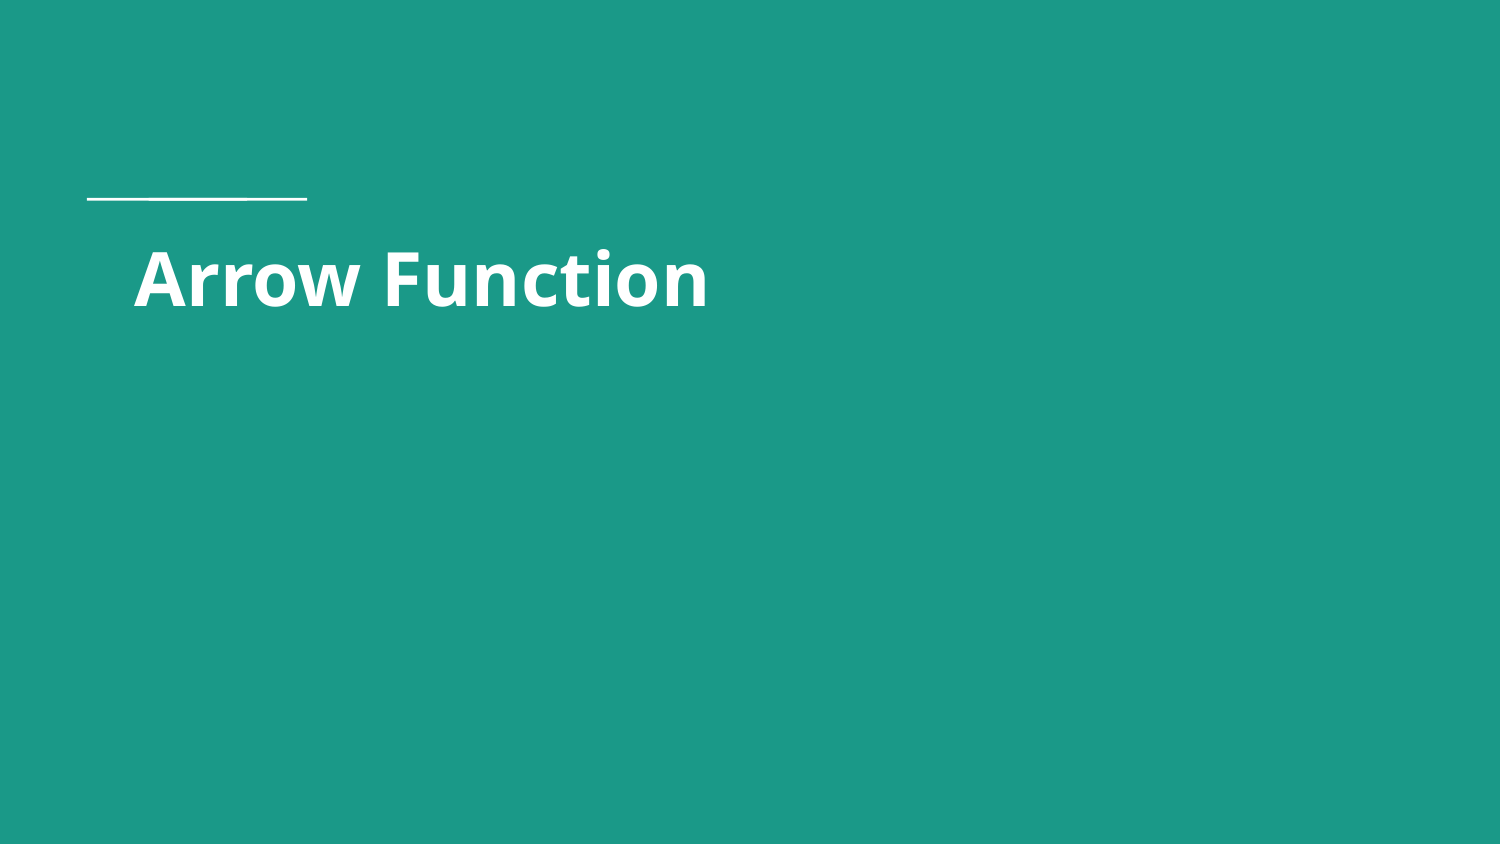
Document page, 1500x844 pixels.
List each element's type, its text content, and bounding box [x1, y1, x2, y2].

title Arrow Function [119, 216, 1381, 466]
